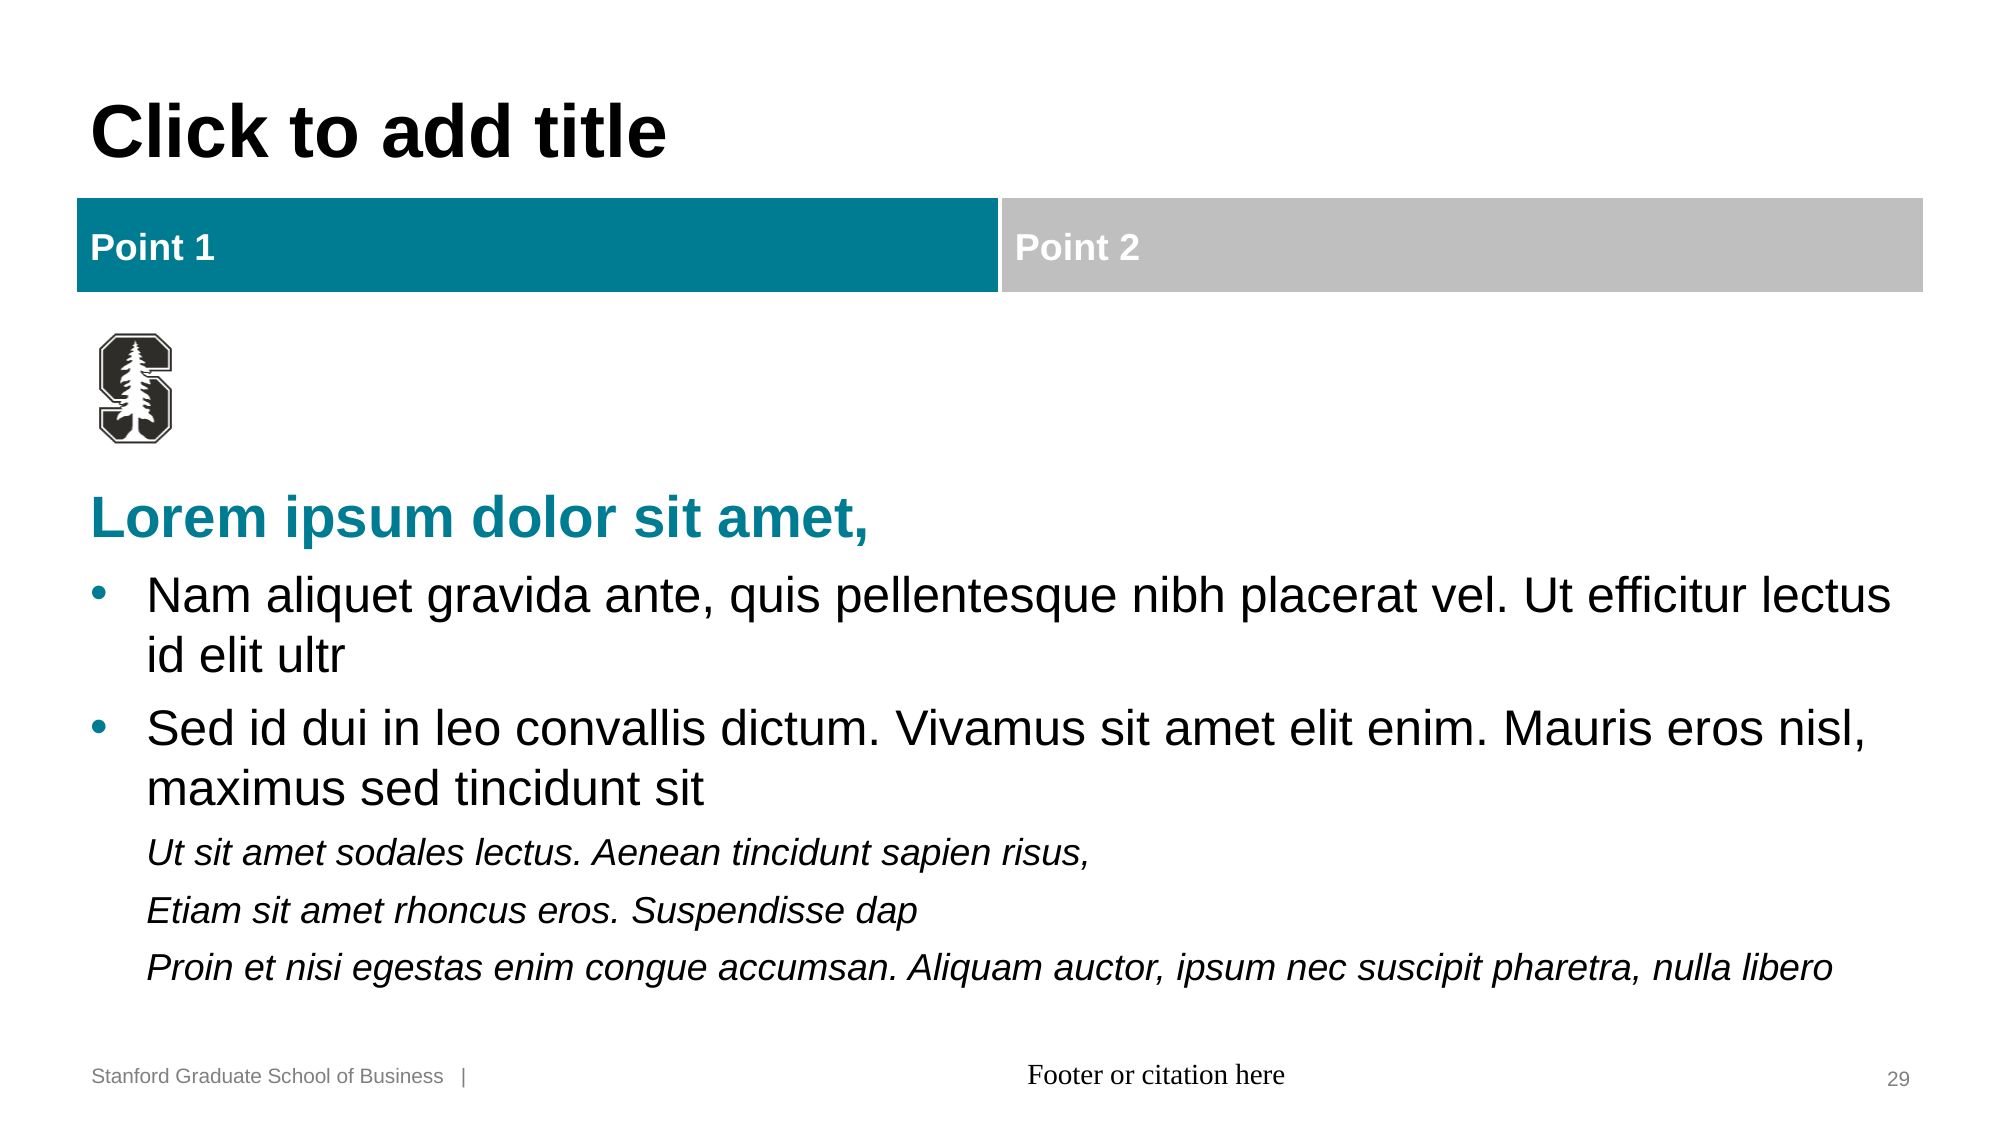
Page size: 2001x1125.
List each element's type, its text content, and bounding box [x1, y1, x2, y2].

footer Footer or citation here [468, 1054, 1844, 1098]
picture [75, 328, 196, 449]
slide_number 29 [1866, 1054, 1925, 1098]
list Lorem ipsum dolor sit amet, Nam aliquet gravida ante, quis pellentesque nibh placerat vel. Ut efficitur lectus id elit ultr Sed id dui in leo convallis dictum. Vivamus sit amet elit enim. Mauris eros nisl, maximus sed tincidunt sit Ut sit amet sodales lectus. Aenean tincidunt sapien risus, Etiam sit amet rhoncus eros. Suspendisse dap Proin et nisi egestas enim congue accumsan. Aliquam auctor, ipsum nec suscipit pharetra, nulla libero [75, 471, 1925, 1032]
list Point 1 [73, 193, 998, 296]
title Click to add title [75, 75, 1925, 181]
list Point 2 [998, 193, 1927, 296]
